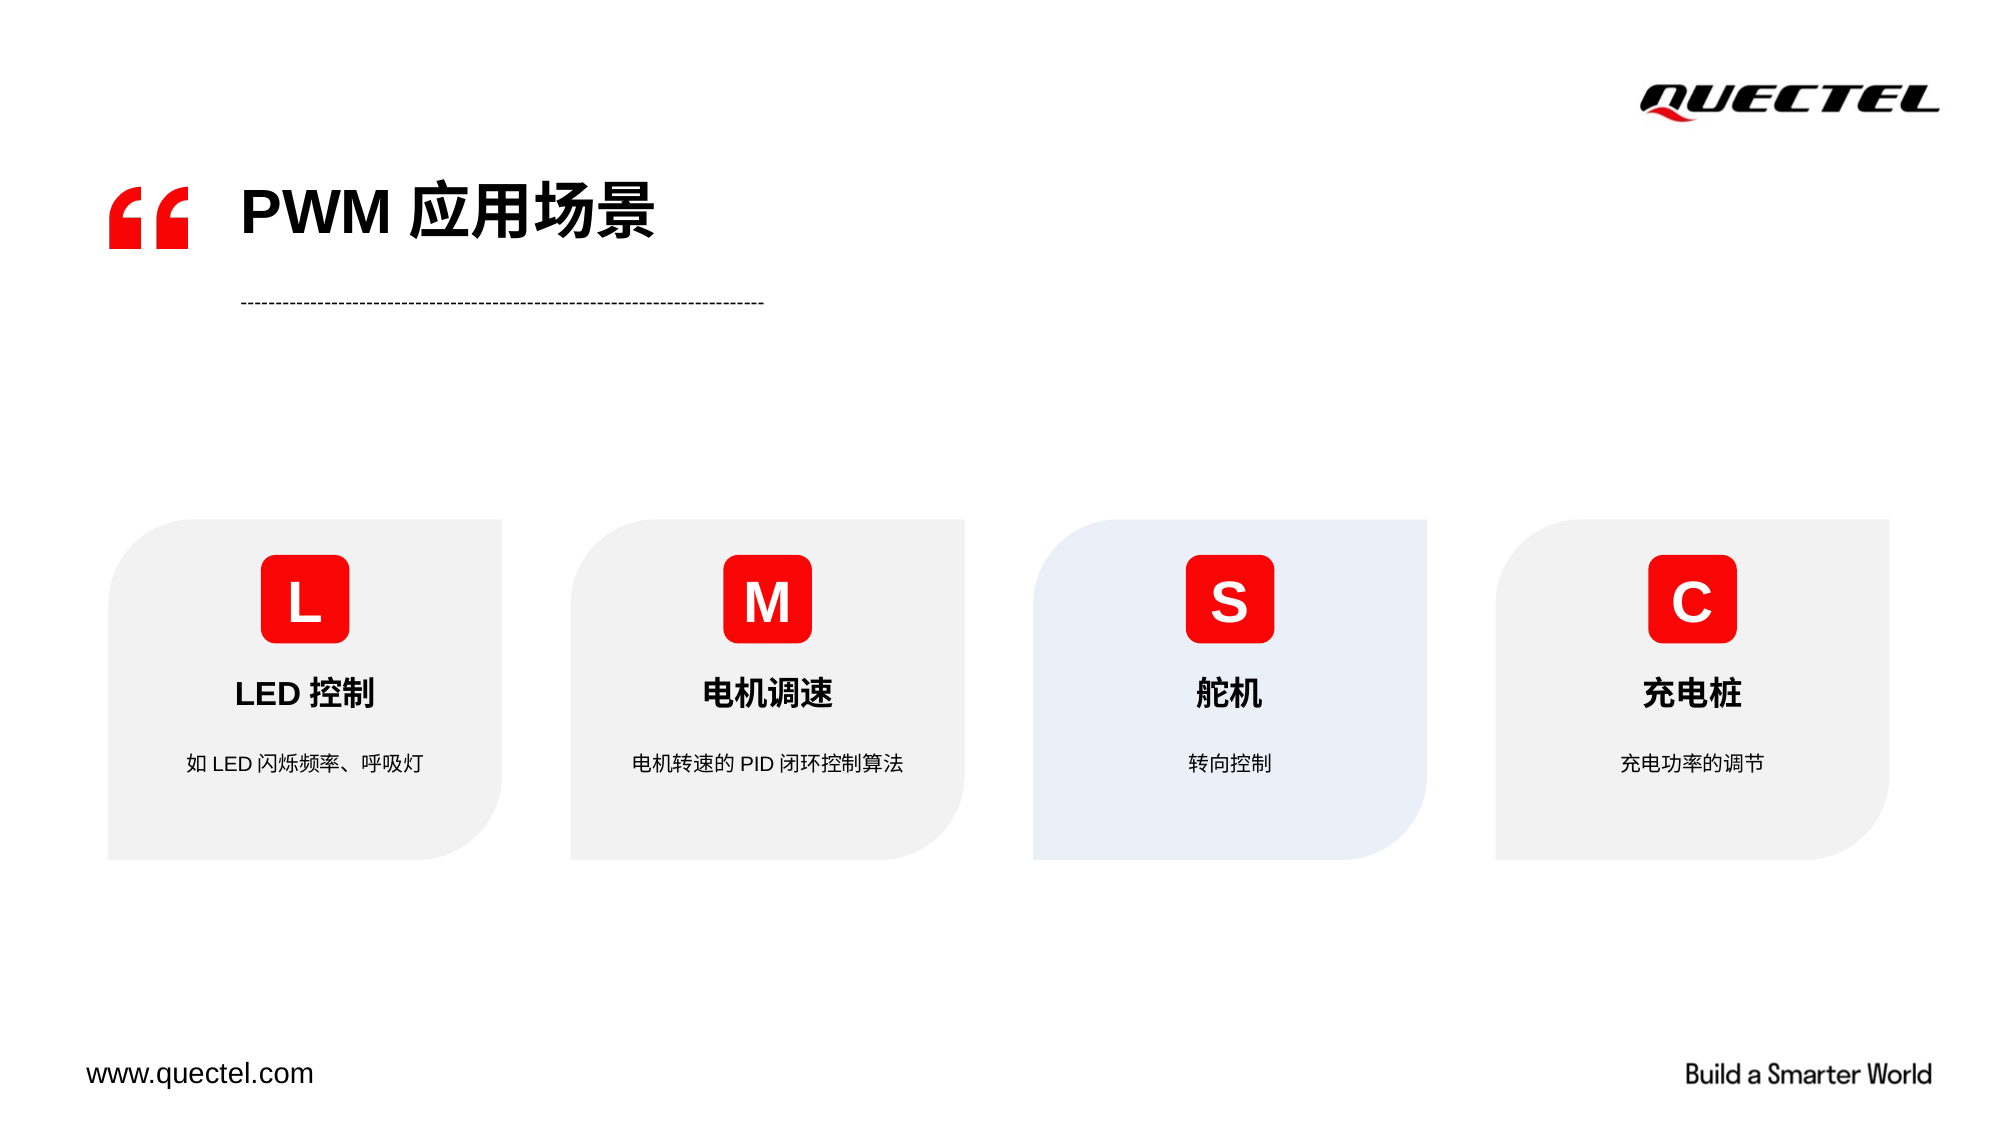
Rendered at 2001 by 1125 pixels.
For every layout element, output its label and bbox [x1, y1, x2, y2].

picture [1637, 1015, 1981, 1125]
text_box [73, 142, 1890, 860]
picture [1595, 32, 1985, 165]
